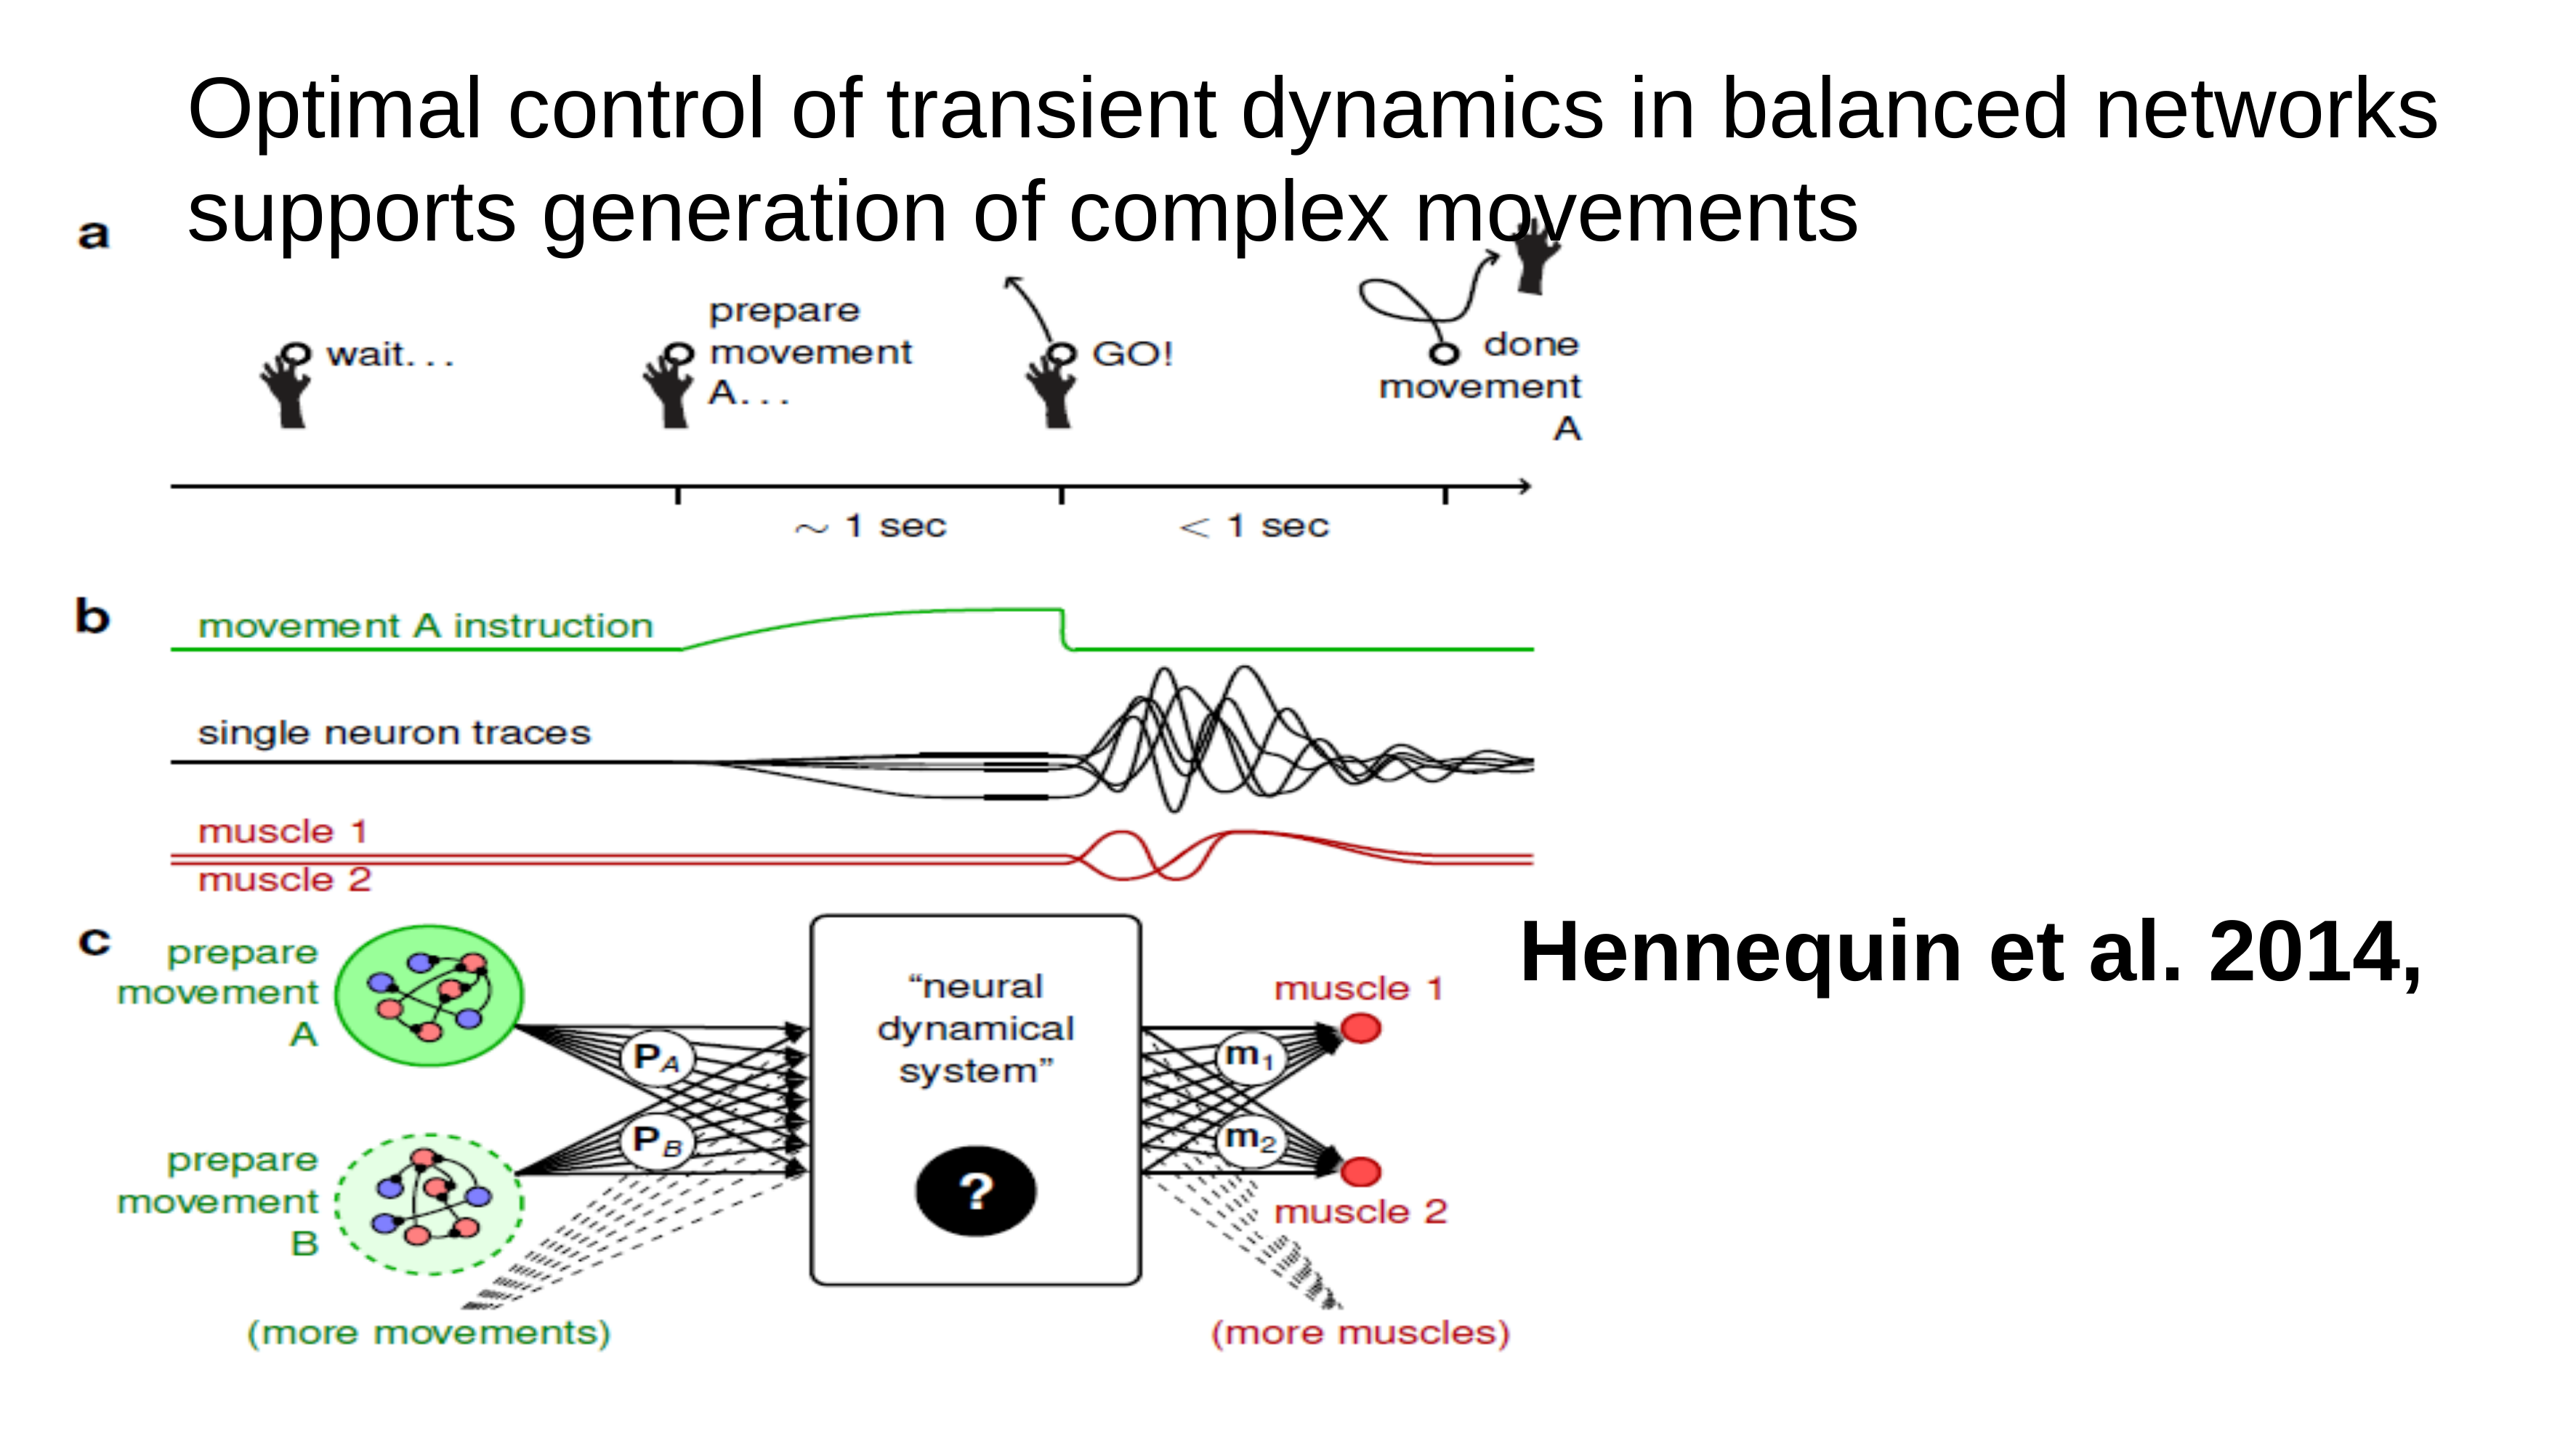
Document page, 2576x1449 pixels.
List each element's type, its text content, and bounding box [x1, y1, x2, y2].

text_box Hennequin et al. 2014, [1659, 883, 2449, 1217]
text_box Optimal control of transient dynamics in balanced networks supports generation of complex movements [163, 39, 2466, 270]
picture [18, 183, 1653, 1409]
